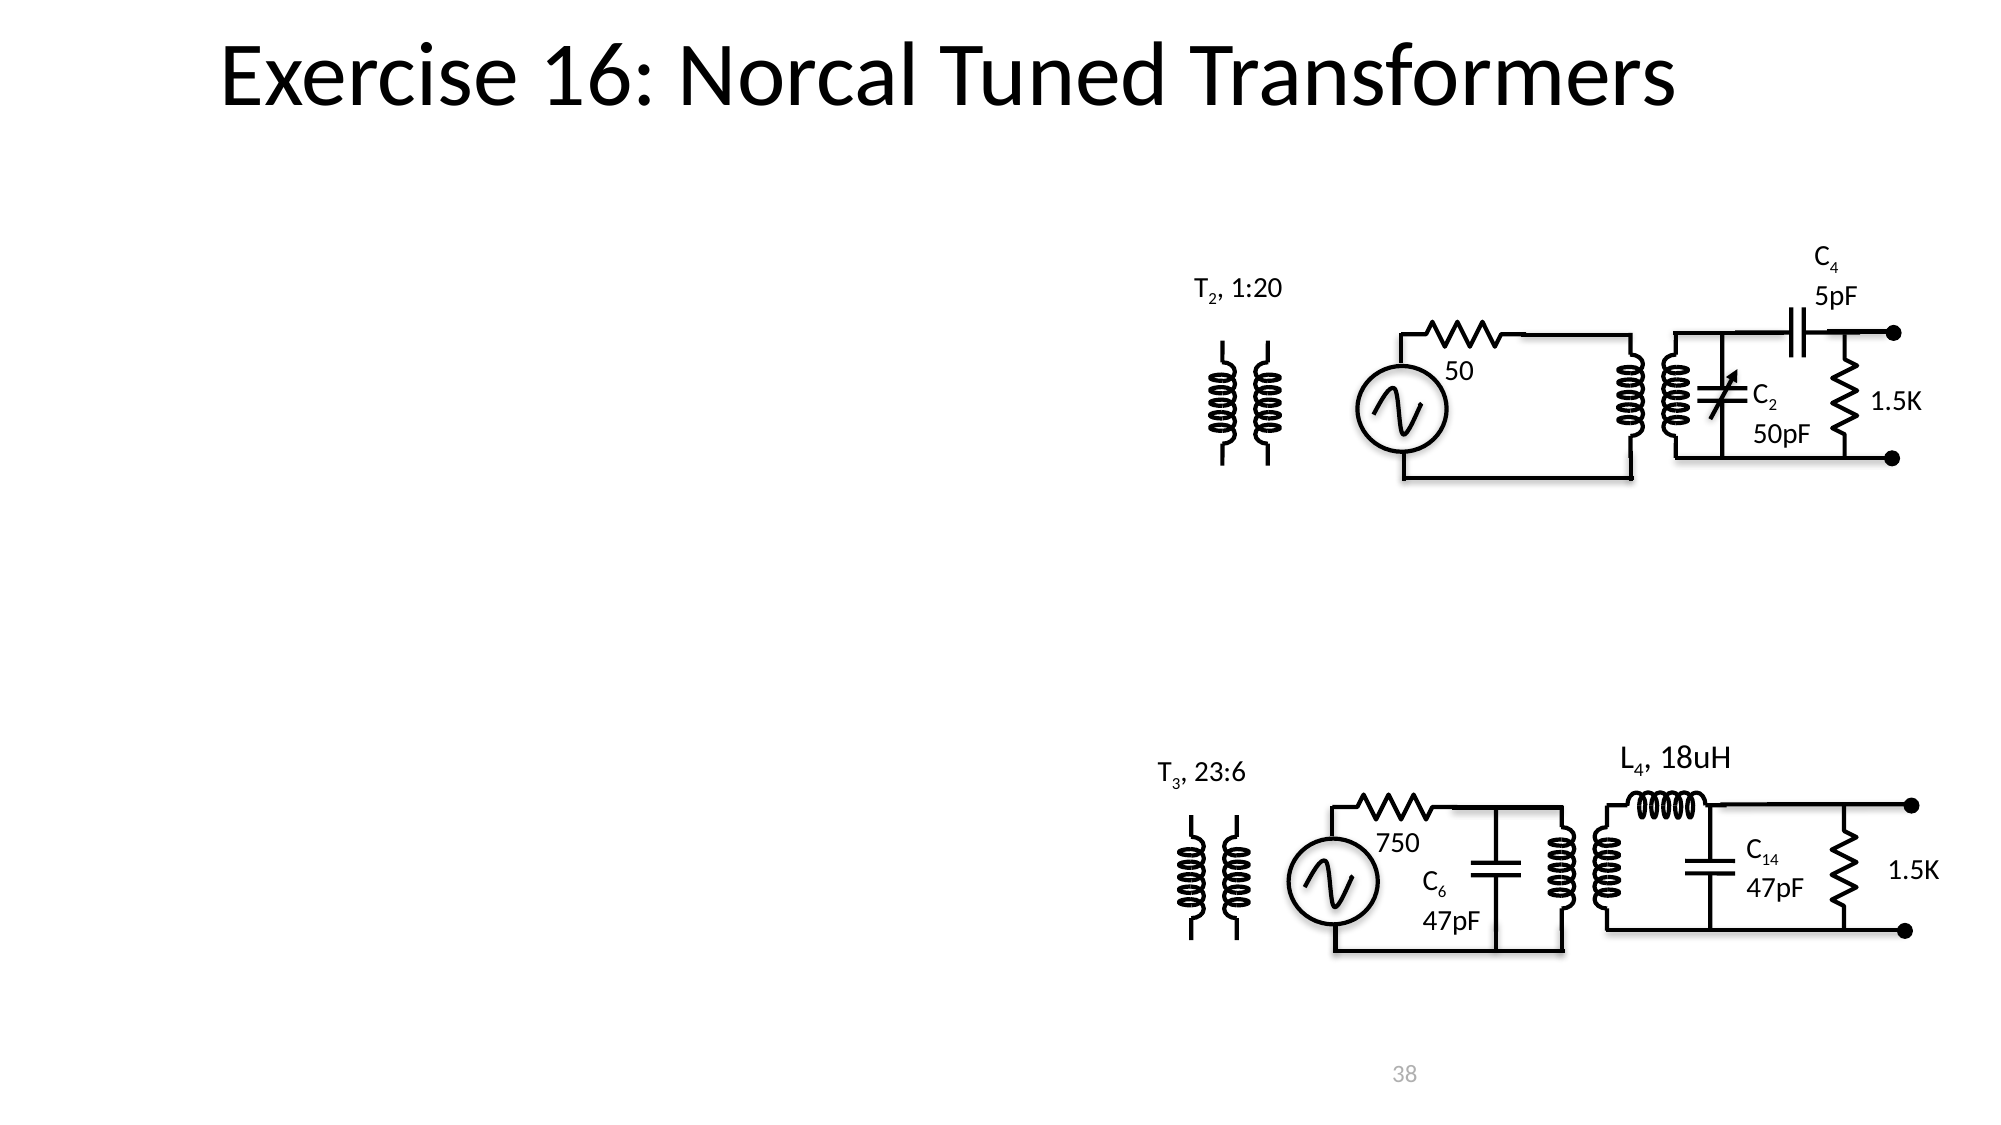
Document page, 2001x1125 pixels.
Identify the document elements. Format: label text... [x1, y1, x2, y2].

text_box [1288, 727, 1970, 954]
slide_number 38 [1074, 738, 1425, 1125]
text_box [1186, 260, 1304, 466]
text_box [1150, 745, 1268, 941]
text_box Exercise 16: Norcal Tuned Transformers [33, 13, 1867, 124]
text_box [1357, 229, 1986, 481]
